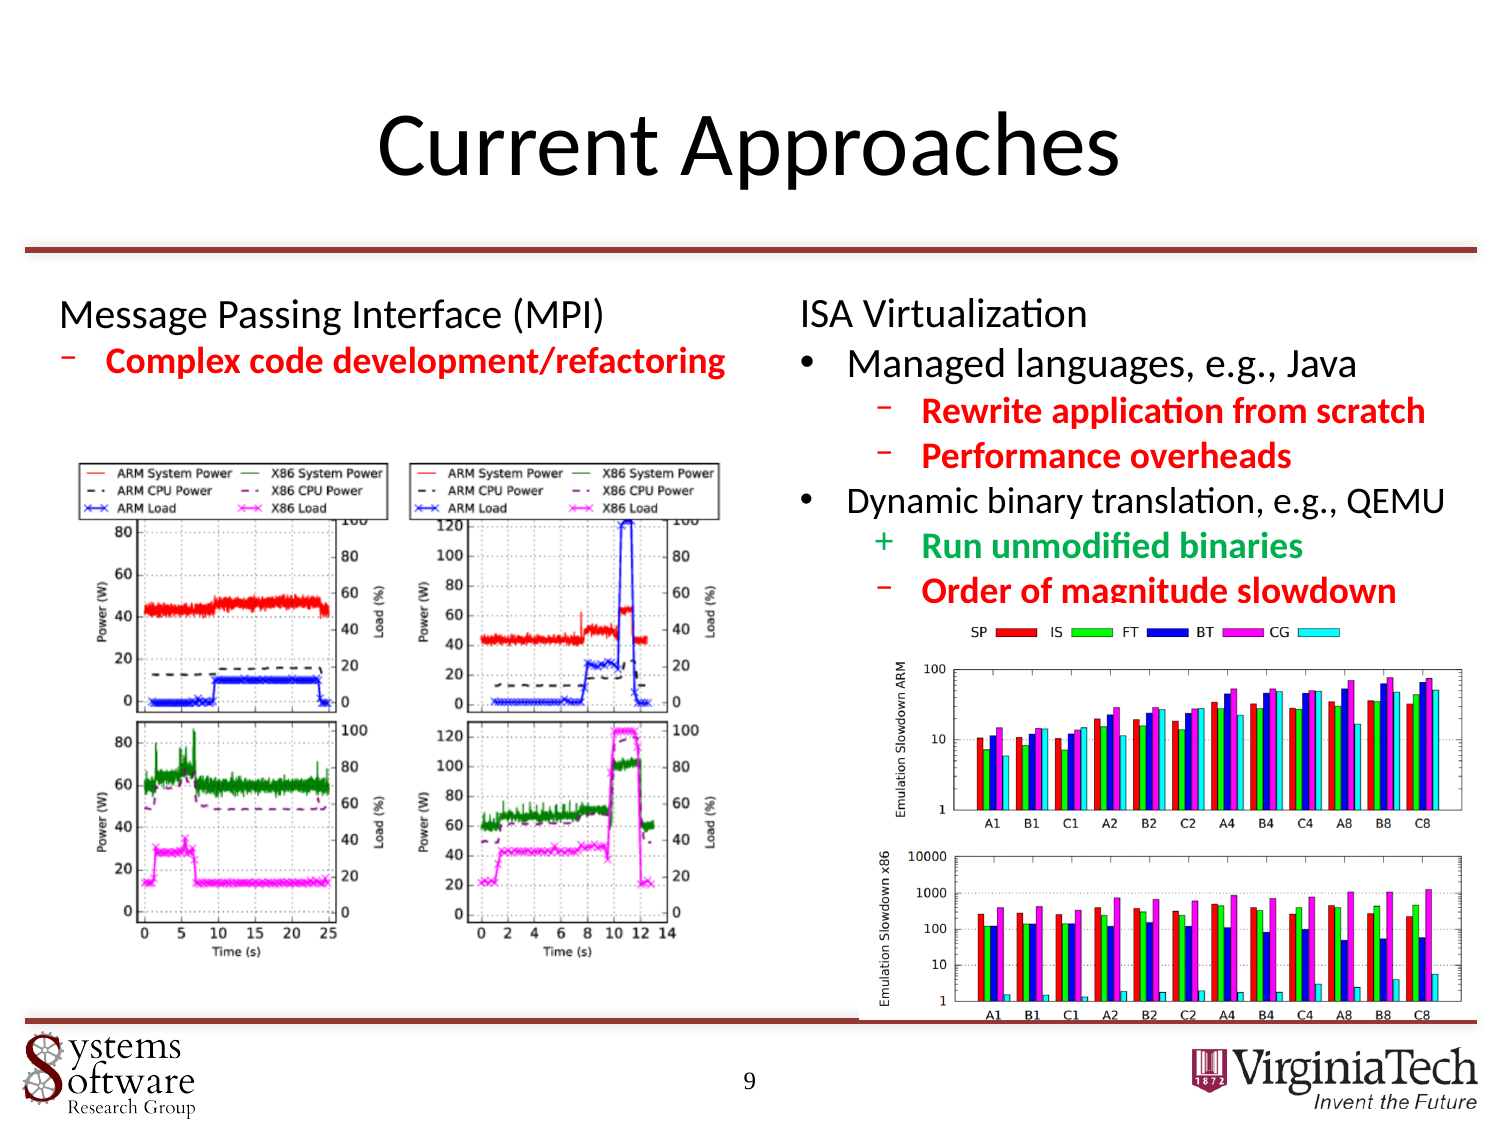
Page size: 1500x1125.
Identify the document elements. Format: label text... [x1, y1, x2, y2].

picture [1192, 1047, 1478, 1109]
picture [22, 1031, 195, 1119]
picture [65, 450, 751, 968]
text_box Message Passing Interface (MPI) Complex code development/refactoring [44, 278, 747, 389]
text_box ISA Virtualization Managed languages, e.g., Java Rewrite application from scratch Performance overheads Dynamic binary translation, e.g., QEMU Run unmodified binaries Order of magnitude slowdown [785, 278, 1488, 619]
title Current Approaches [75, 45, 1425, 233]
picture [858, 603, 1477, 1020]
